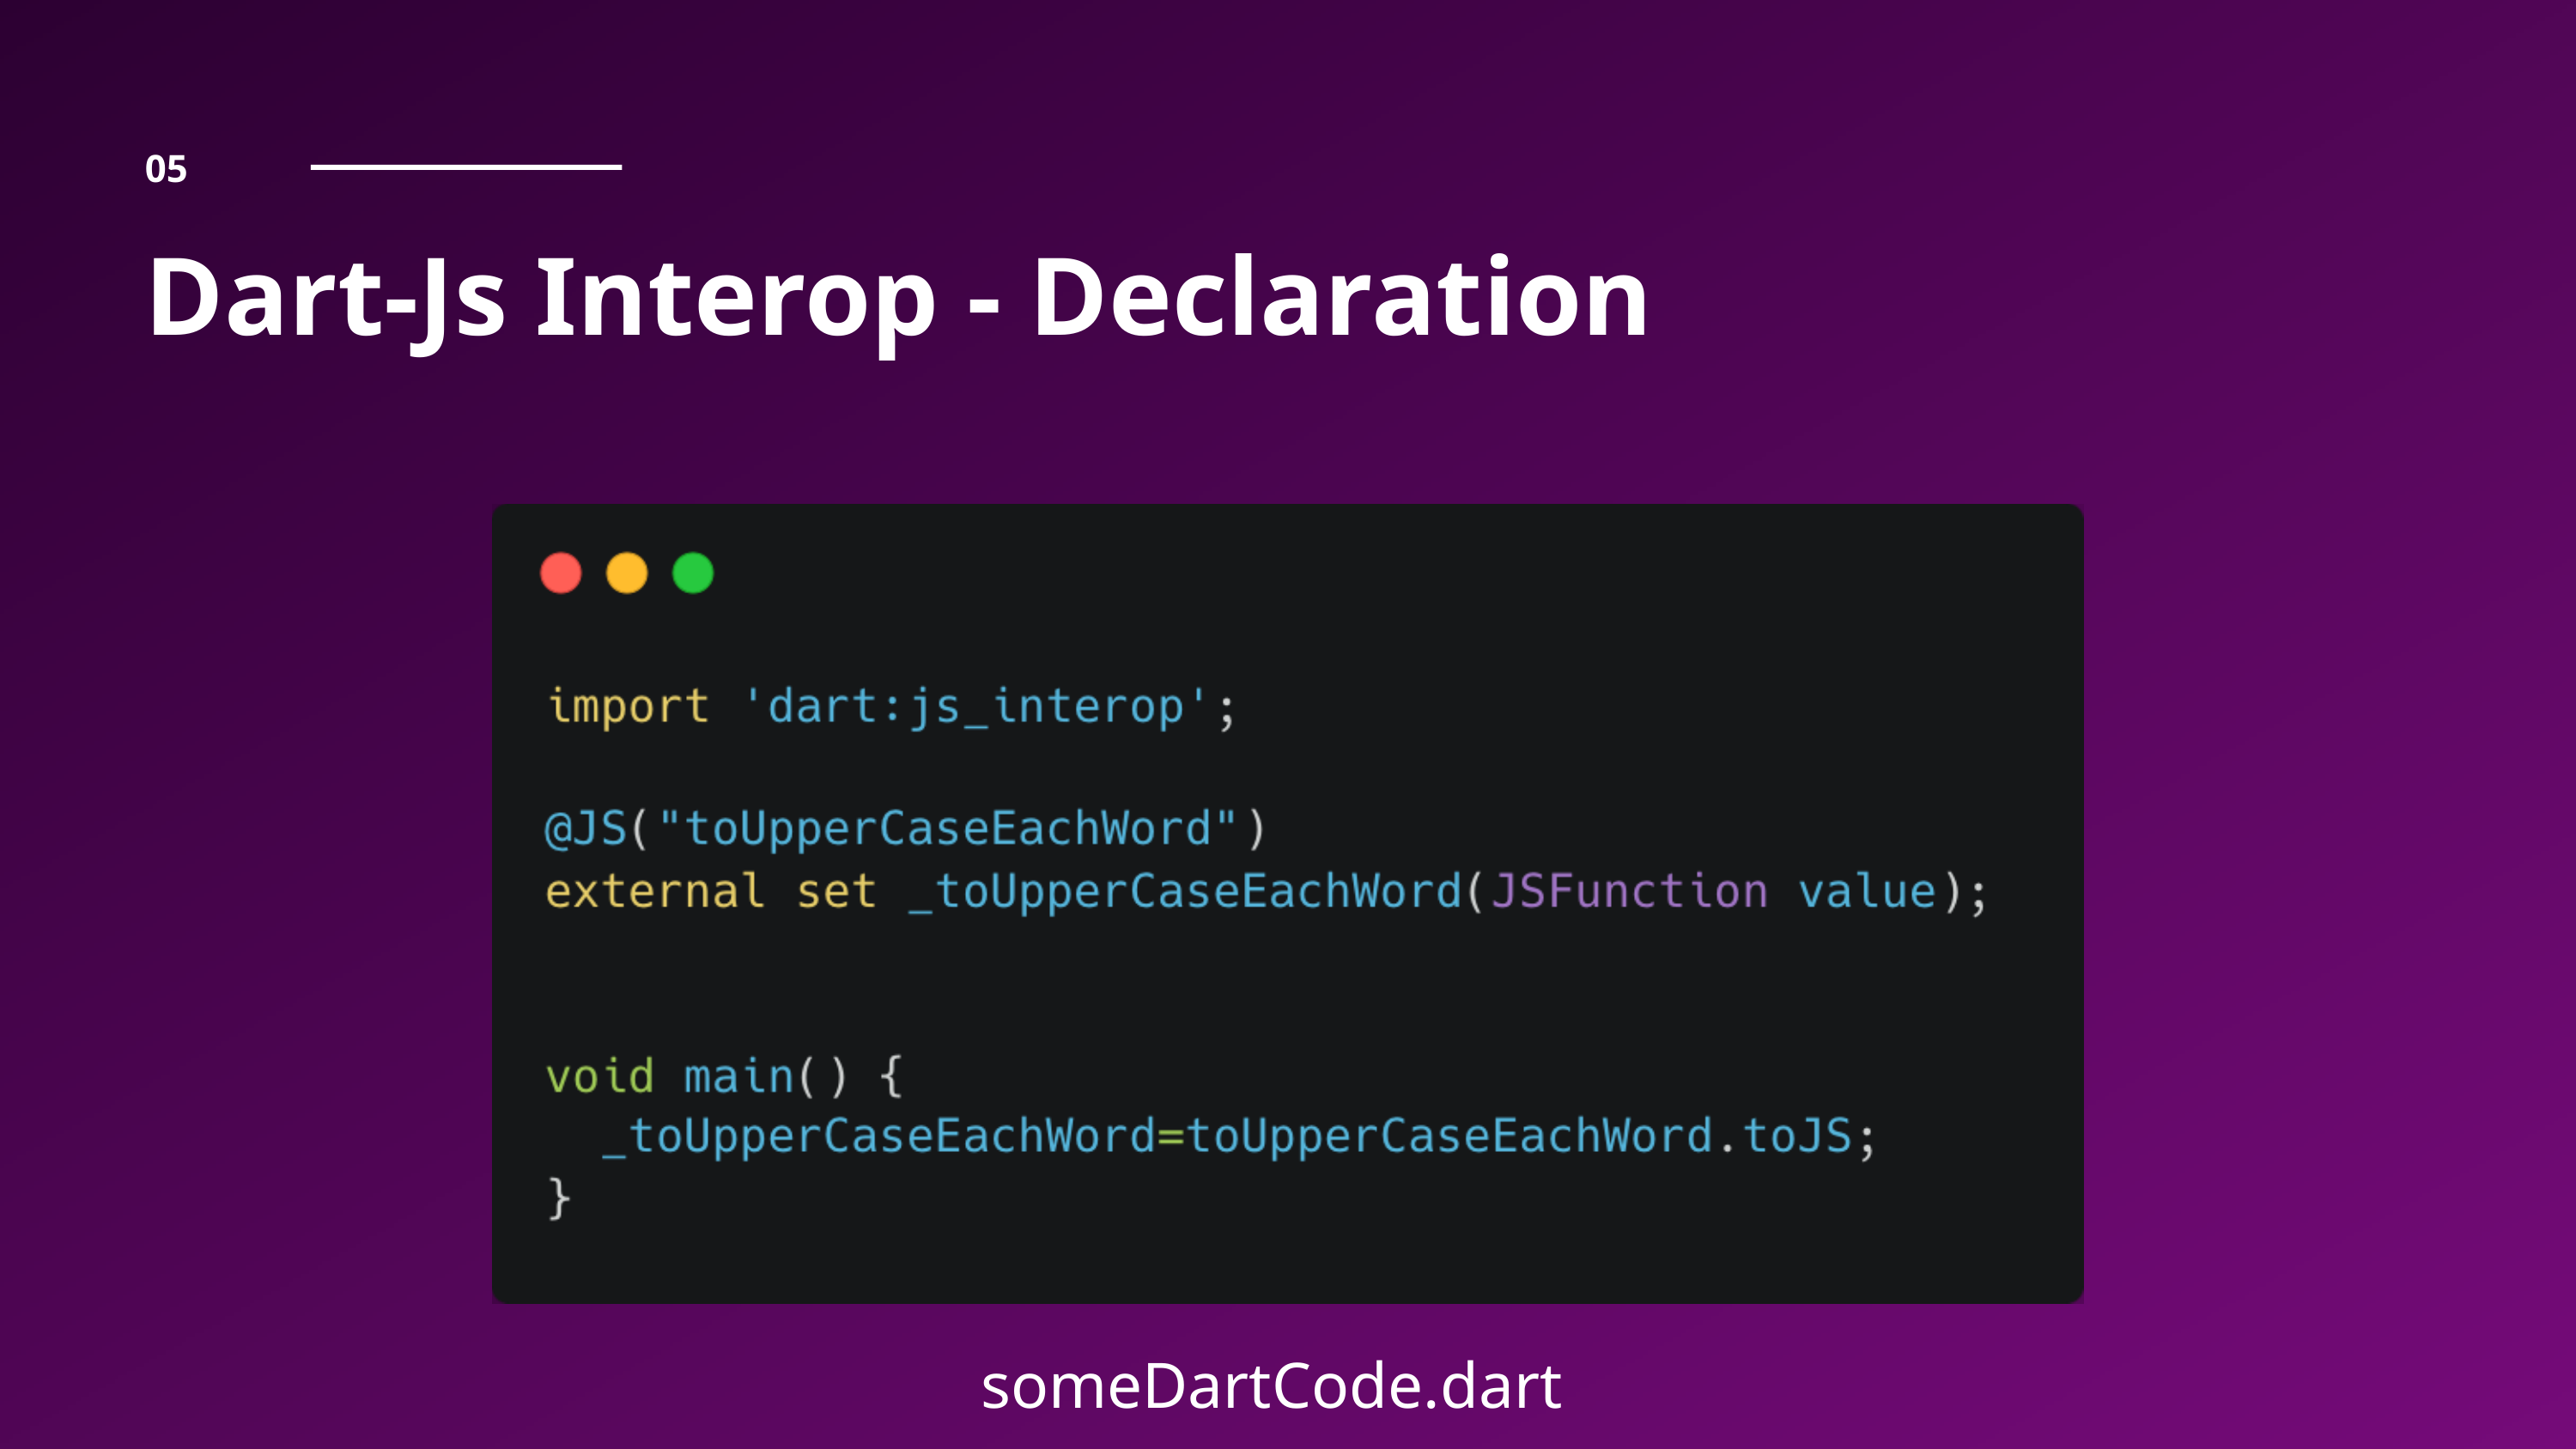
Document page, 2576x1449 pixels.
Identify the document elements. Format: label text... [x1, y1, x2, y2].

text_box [144, 144, 623, 191]
text_box someDartCode.dart [981, 1332, 1595, 1421]
text_box [492, 504, 2084, 1304]
text_box Dart-Js Interop - Declaration [144, 227, 2380, 357]
text_box [0, 0, 2576, 1449]
